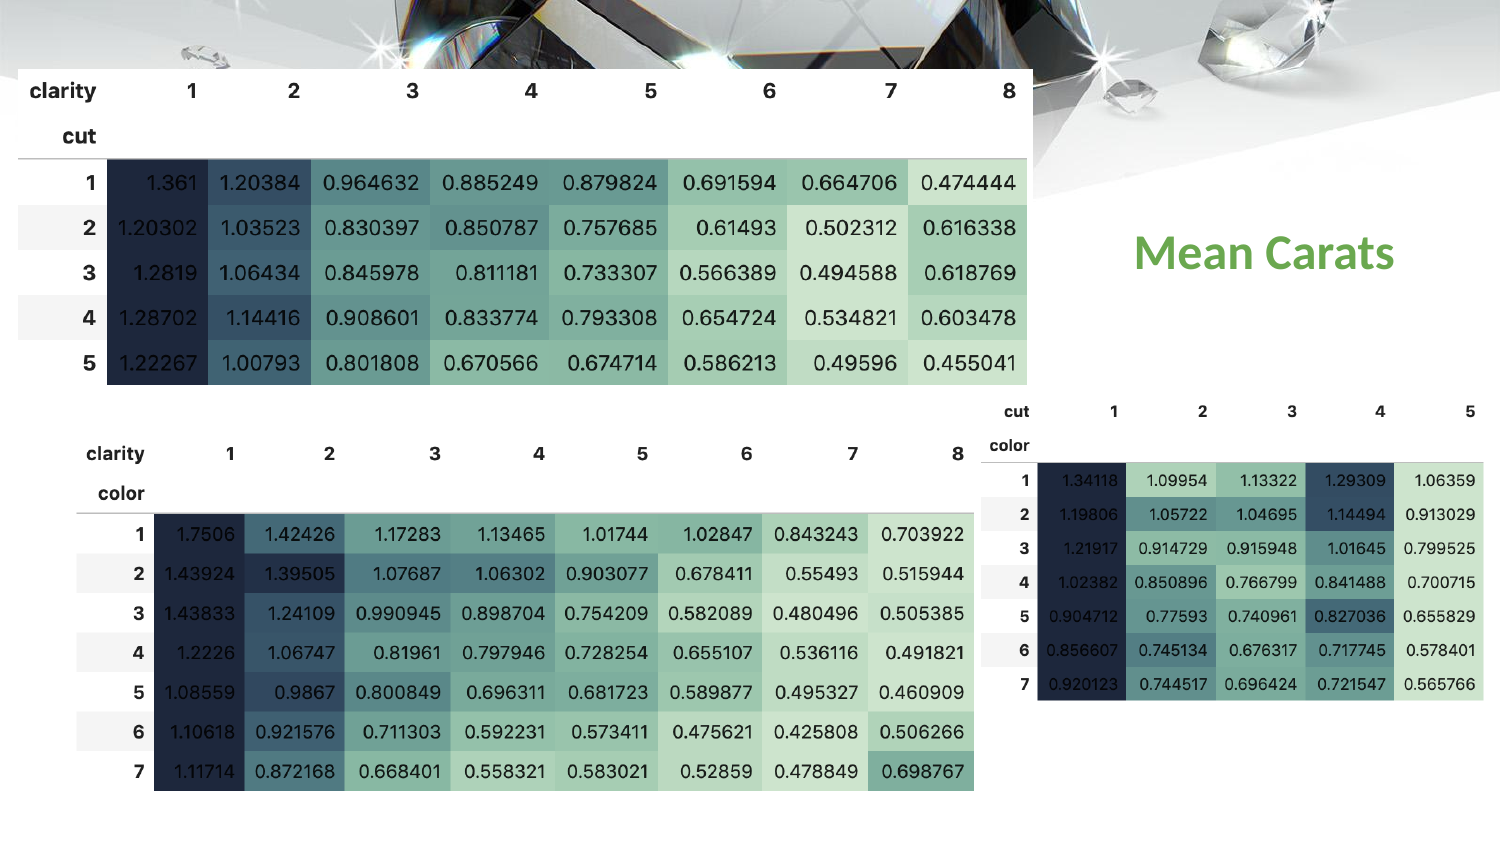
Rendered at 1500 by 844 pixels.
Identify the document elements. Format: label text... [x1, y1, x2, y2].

text_box Mean Carats [1118, 204, 1439, 313]
picture [0, 0, 1500, 844]
